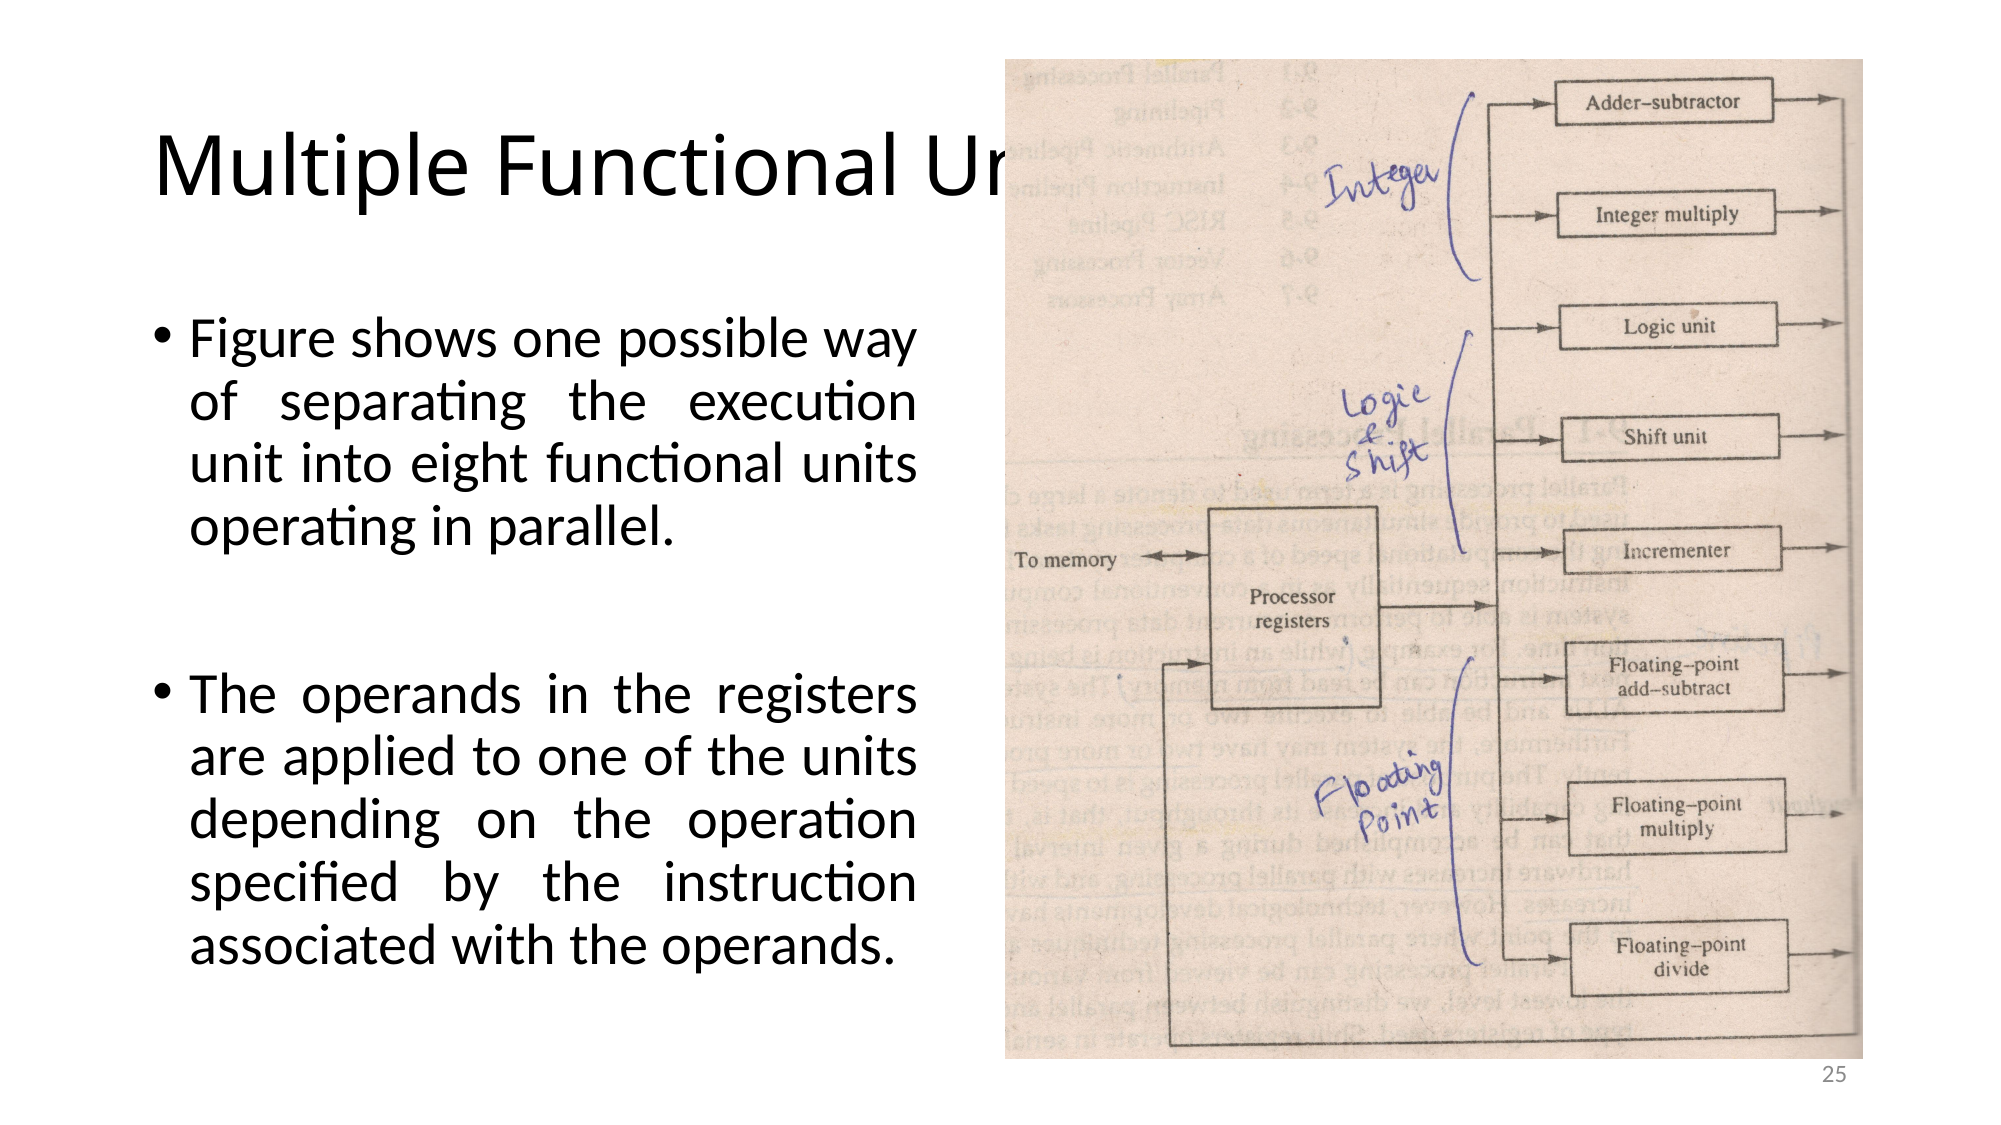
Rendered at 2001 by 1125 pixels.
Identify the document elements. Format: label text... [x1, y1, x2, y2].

slide_number 25 [1412, 1060, 1863, 1103]
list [1005, 59, 1863, 1060]
text_box Figure shows one possible way of separating the execution unit into eight functional units operating in parallel. The operands in the registers are applied to one of the units depending on the operation specified by the instruction associated with the operands. [137, 299, 934, 1014]
title Multiple Functional Units [137, 59, 1005, 278]
